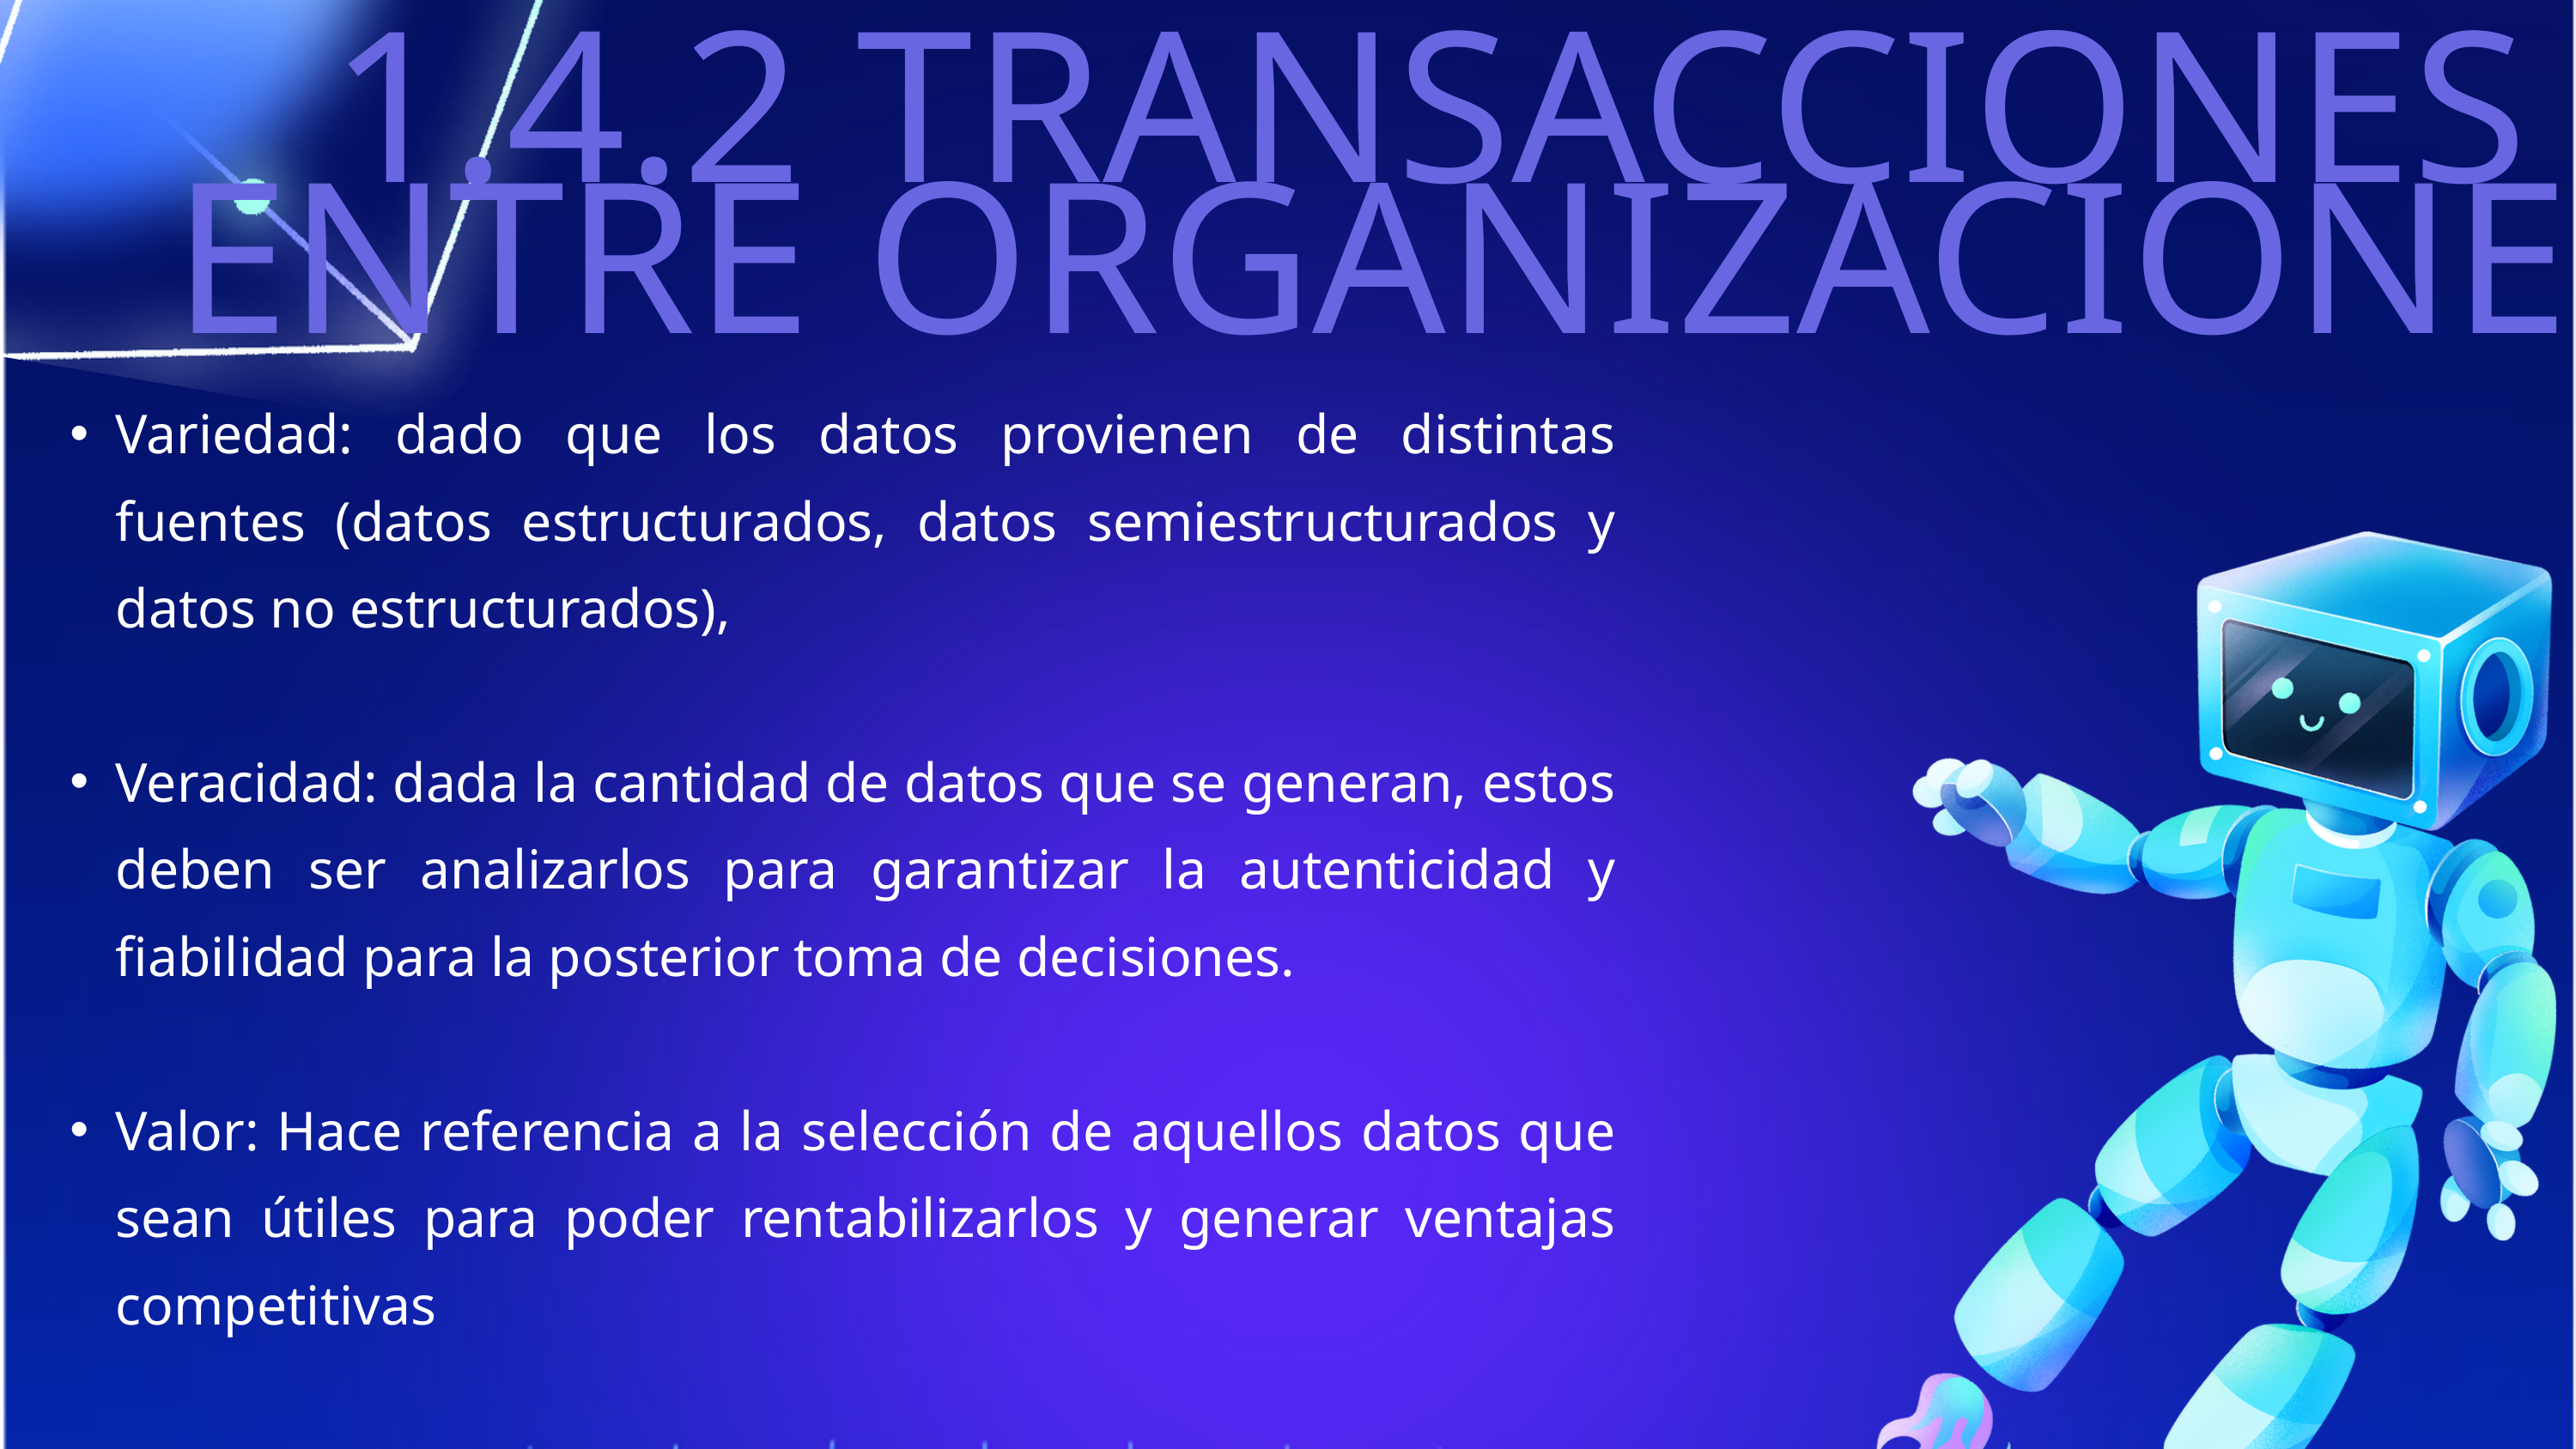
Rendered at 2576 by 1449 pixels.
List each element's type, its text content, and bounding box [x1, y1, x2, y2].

text_box 1.4.2 TRANSACCIONES ENTRE ORGANIZACIONES [167, 73, 2576, 677]
text_box Variedad: dado que los datos provienen de distintas fuentes (datos estructurados, datos semiestructurados y datos no estructurados), Veracidad: dada la cantidad de datos que se generan, estos deben ser analizarlos para garantizar la autenticidad y fiabilidad para la posterior toma de decisiones. Valor: Hace referencia a la selección de aquellos datos que sean útiles para poder rentabilizarlos y generar ventajas competitivas [24, 377, 1618, 1423]
text_box [595, 0, 2576, 73]
text_box [1844, 677, 2576, 1449]
text_box [0, 0, 607, 377]
text_box [0, 357, 1844, 1449]
